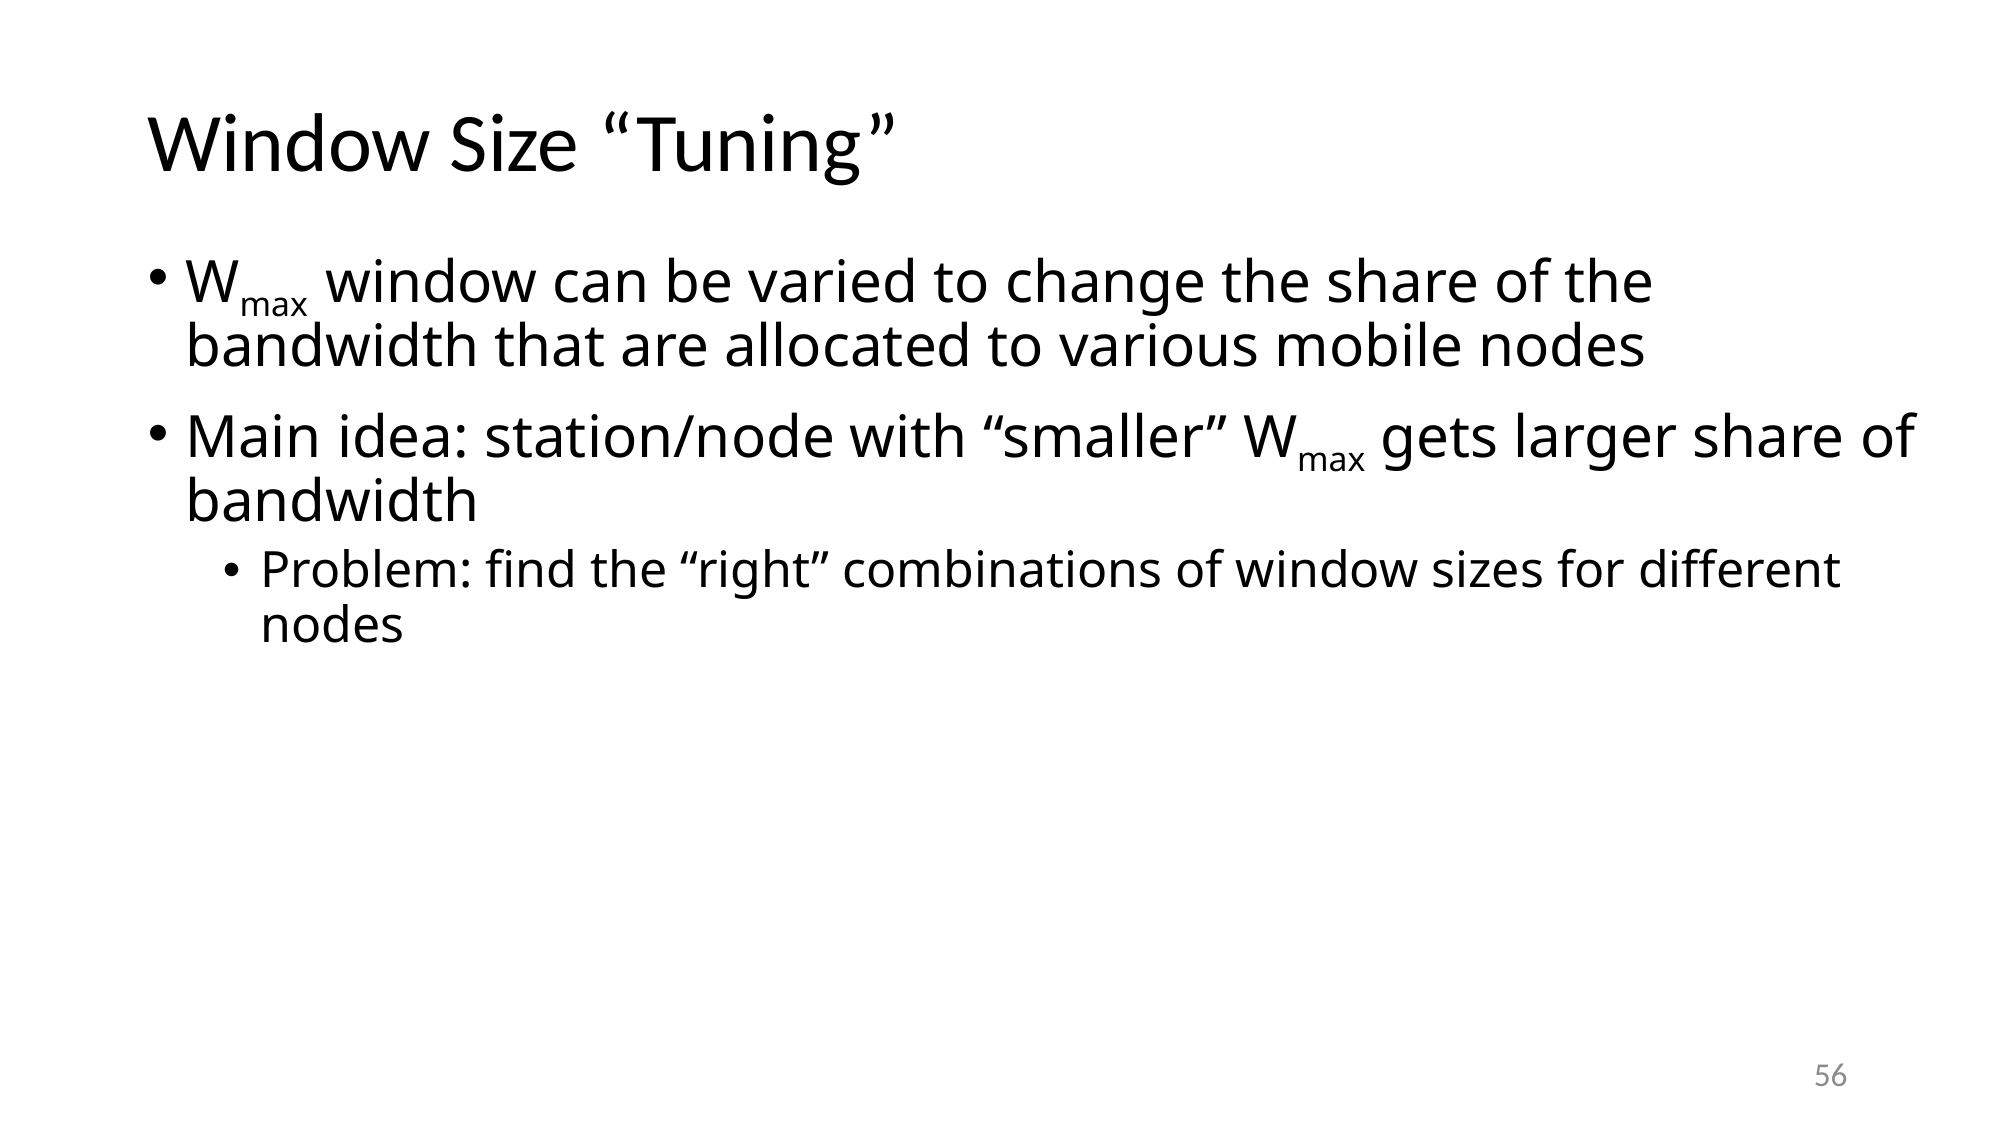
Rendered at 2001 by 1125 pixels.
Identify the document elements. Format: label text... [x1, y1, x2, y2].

list Wmax window can be varied to change the share of the bandwidth that are allocated to various mobile nodes Main idea: station/node with “smaller” Wmax gets larger share of bandwidth Problem: find the “right” combinations of window sizes for different nodes [132, 237, 1974, 1013]
slide_number 56 [1412, 1042, 1863, 1103]
title Window Size “Tuning” [132, 82, 1413, 208]
